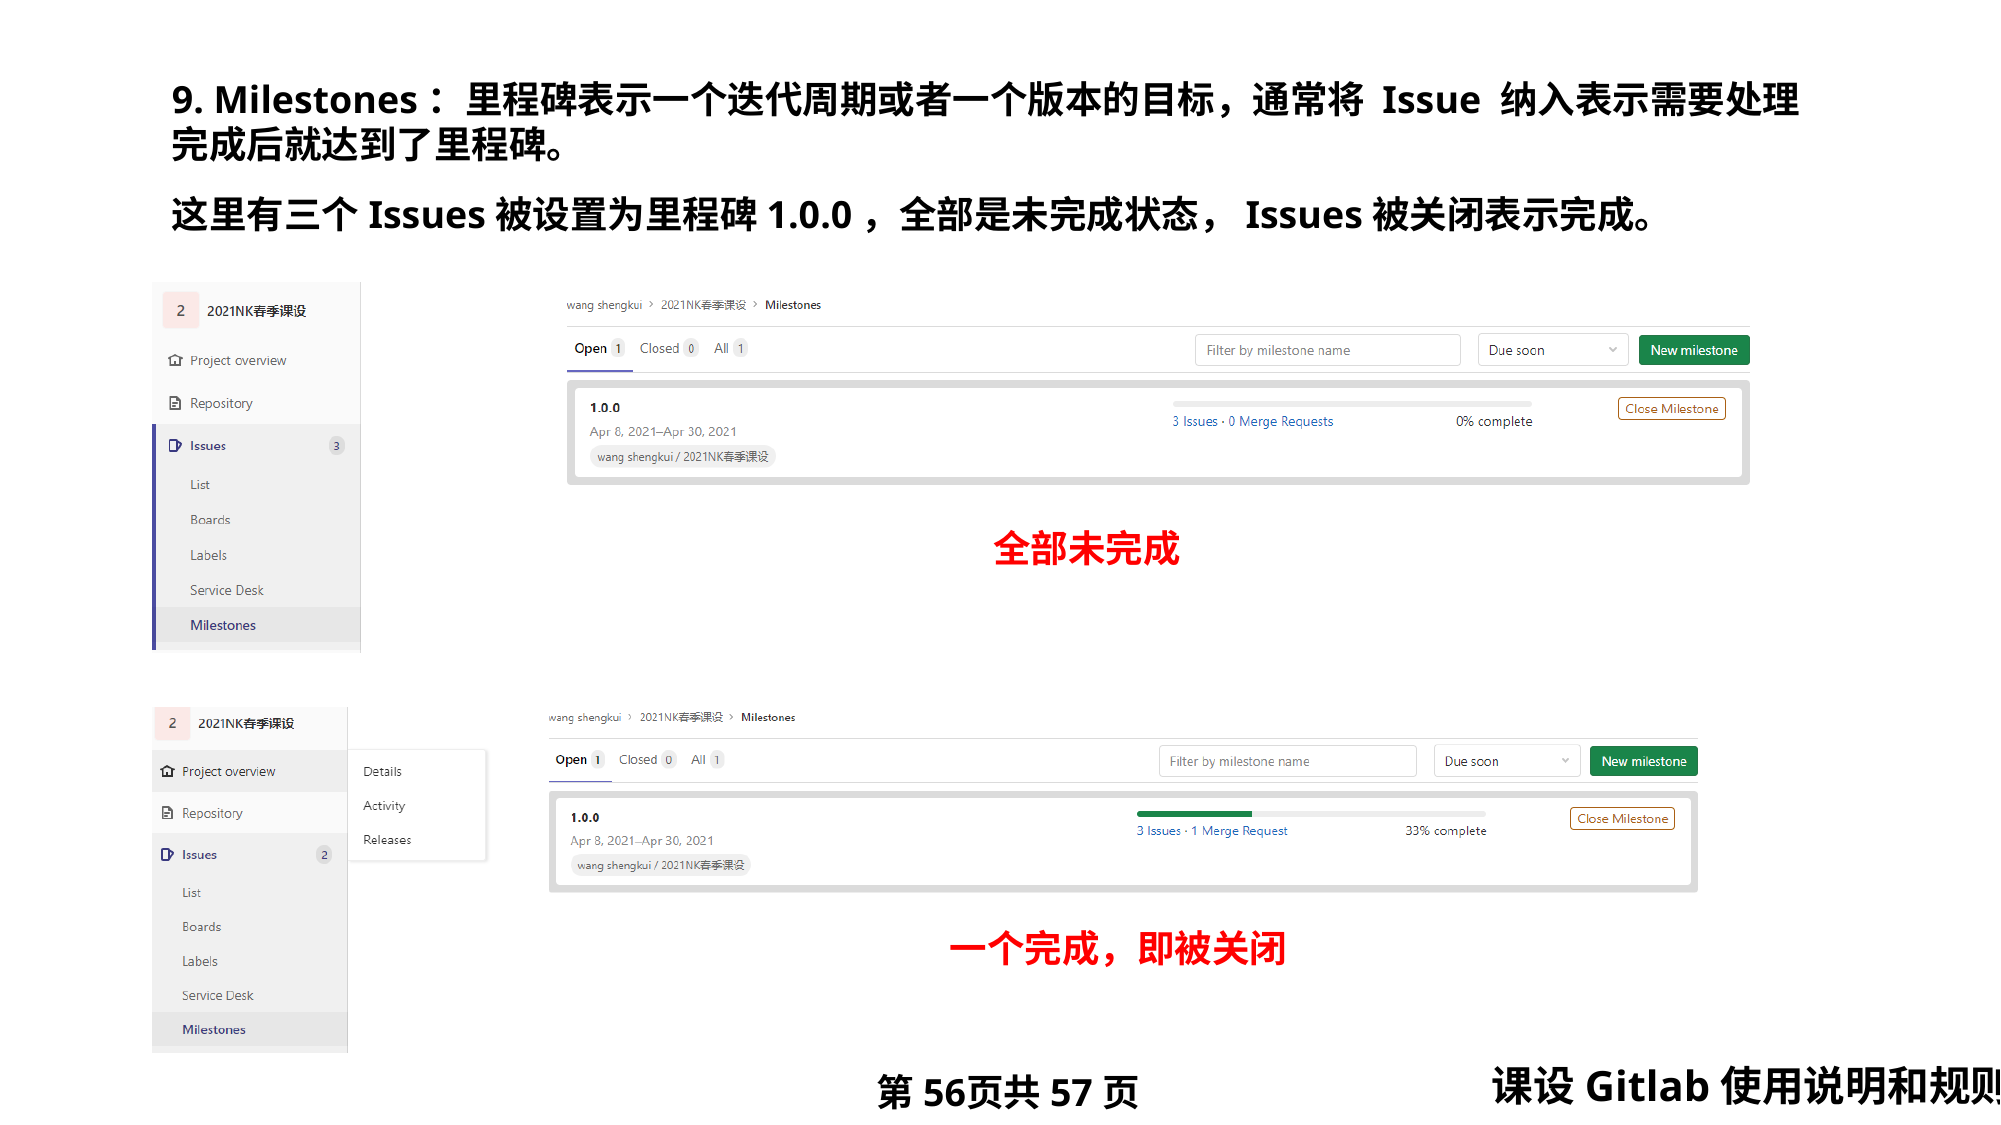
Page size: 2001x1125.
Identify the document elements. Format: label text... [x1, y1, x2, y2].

picture [152, 707, 1752, 1053]
picture [152, 282, 1805, 653]
text_box 这里有三个Issues被设置为里程碑1.0.0，全部是未完成状态，Issues被关闭表示完成。 [157, 183, 1834, 243]
text_box 9. Milestones：里程碑表示一个迭代周期或者一个版本的目标，通常将 Issue 纳入表示需要处理完成后就达到了里程碑。 [157, 68, 1834, 174]
text_box 第页共57页 [851, 1060, 1165, 1125]
text_box 课设Gitlab使用说明和规则 [1476, 1052, 2000, 1117]
